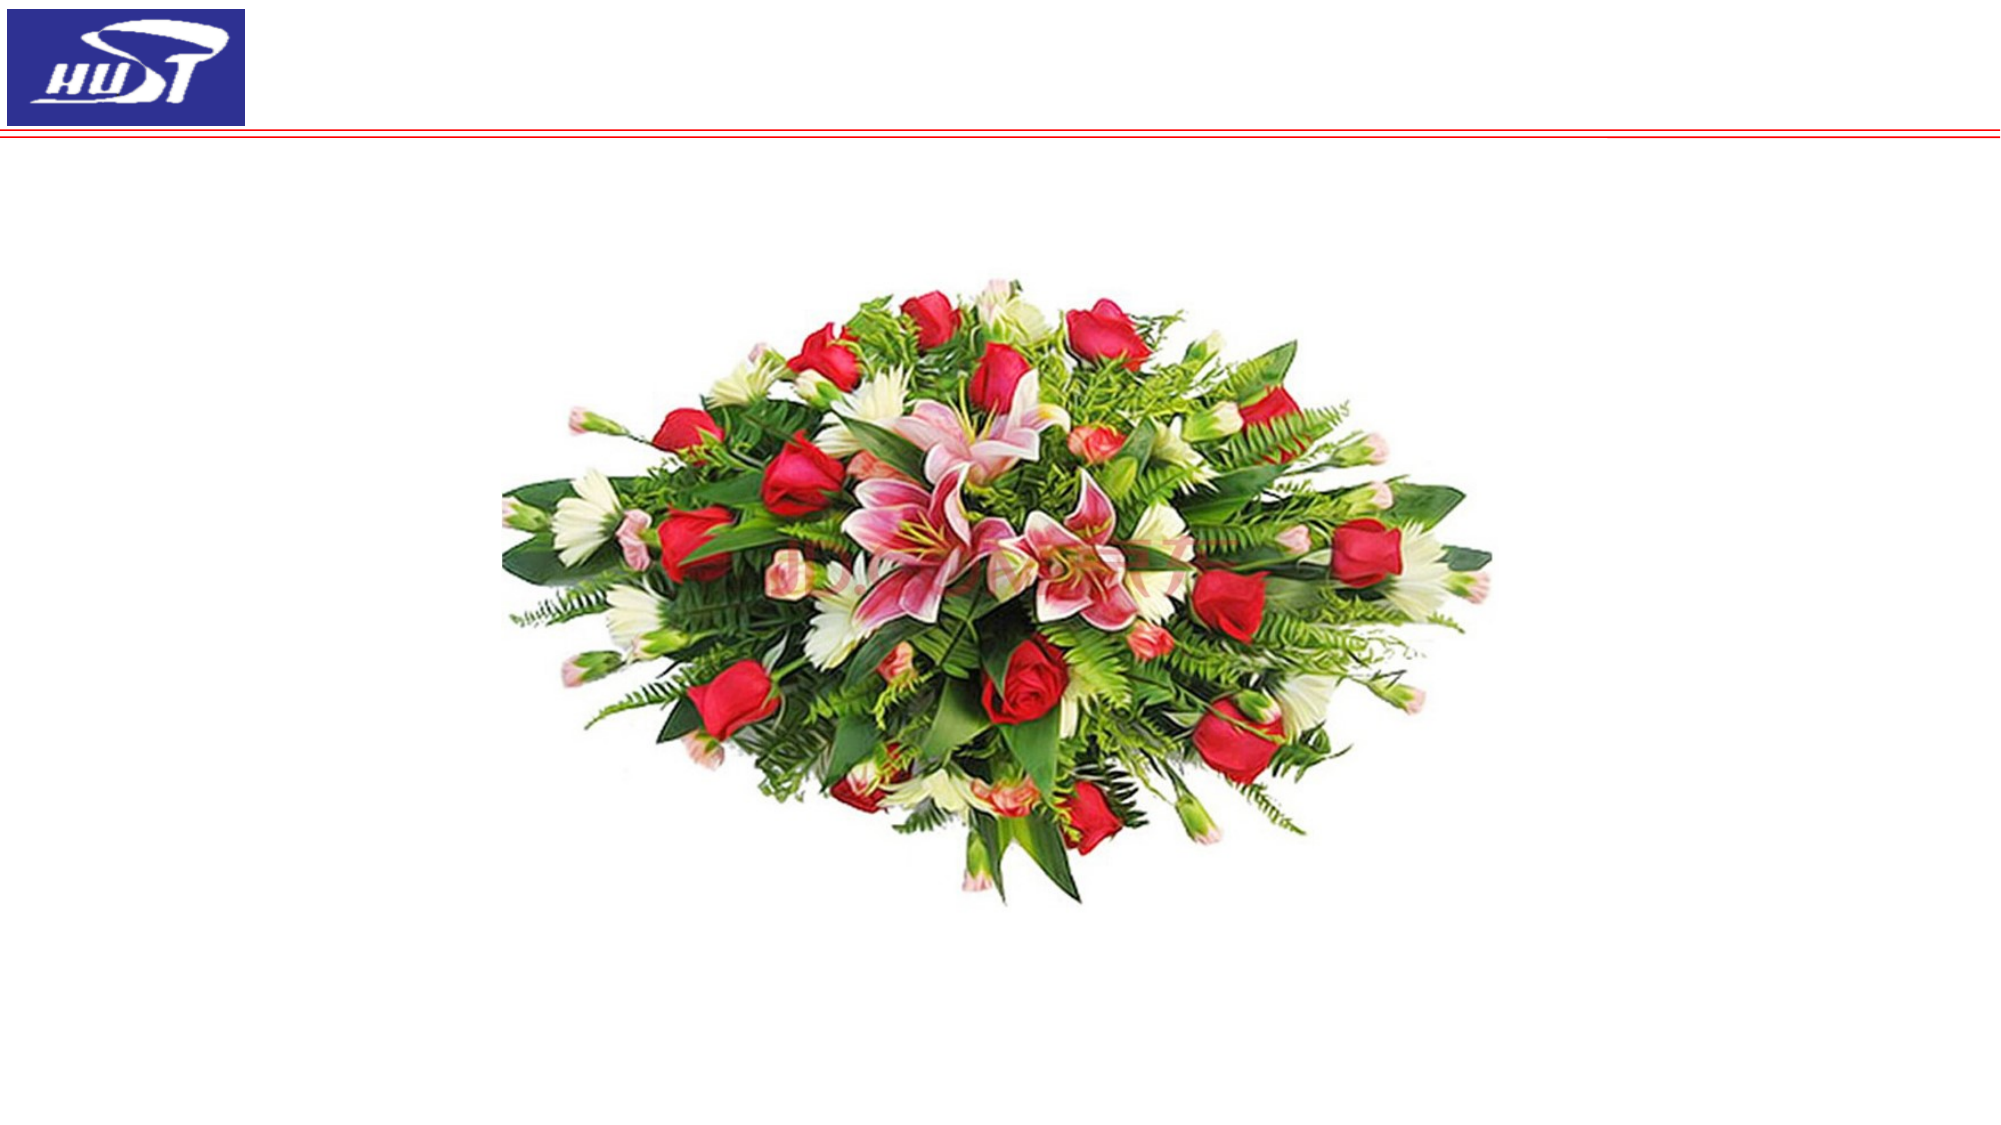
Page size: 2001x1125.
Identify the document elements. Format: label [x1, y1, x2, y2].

picture [7, 9, 245, 126]
picture [500, 255, 1500, 920]
